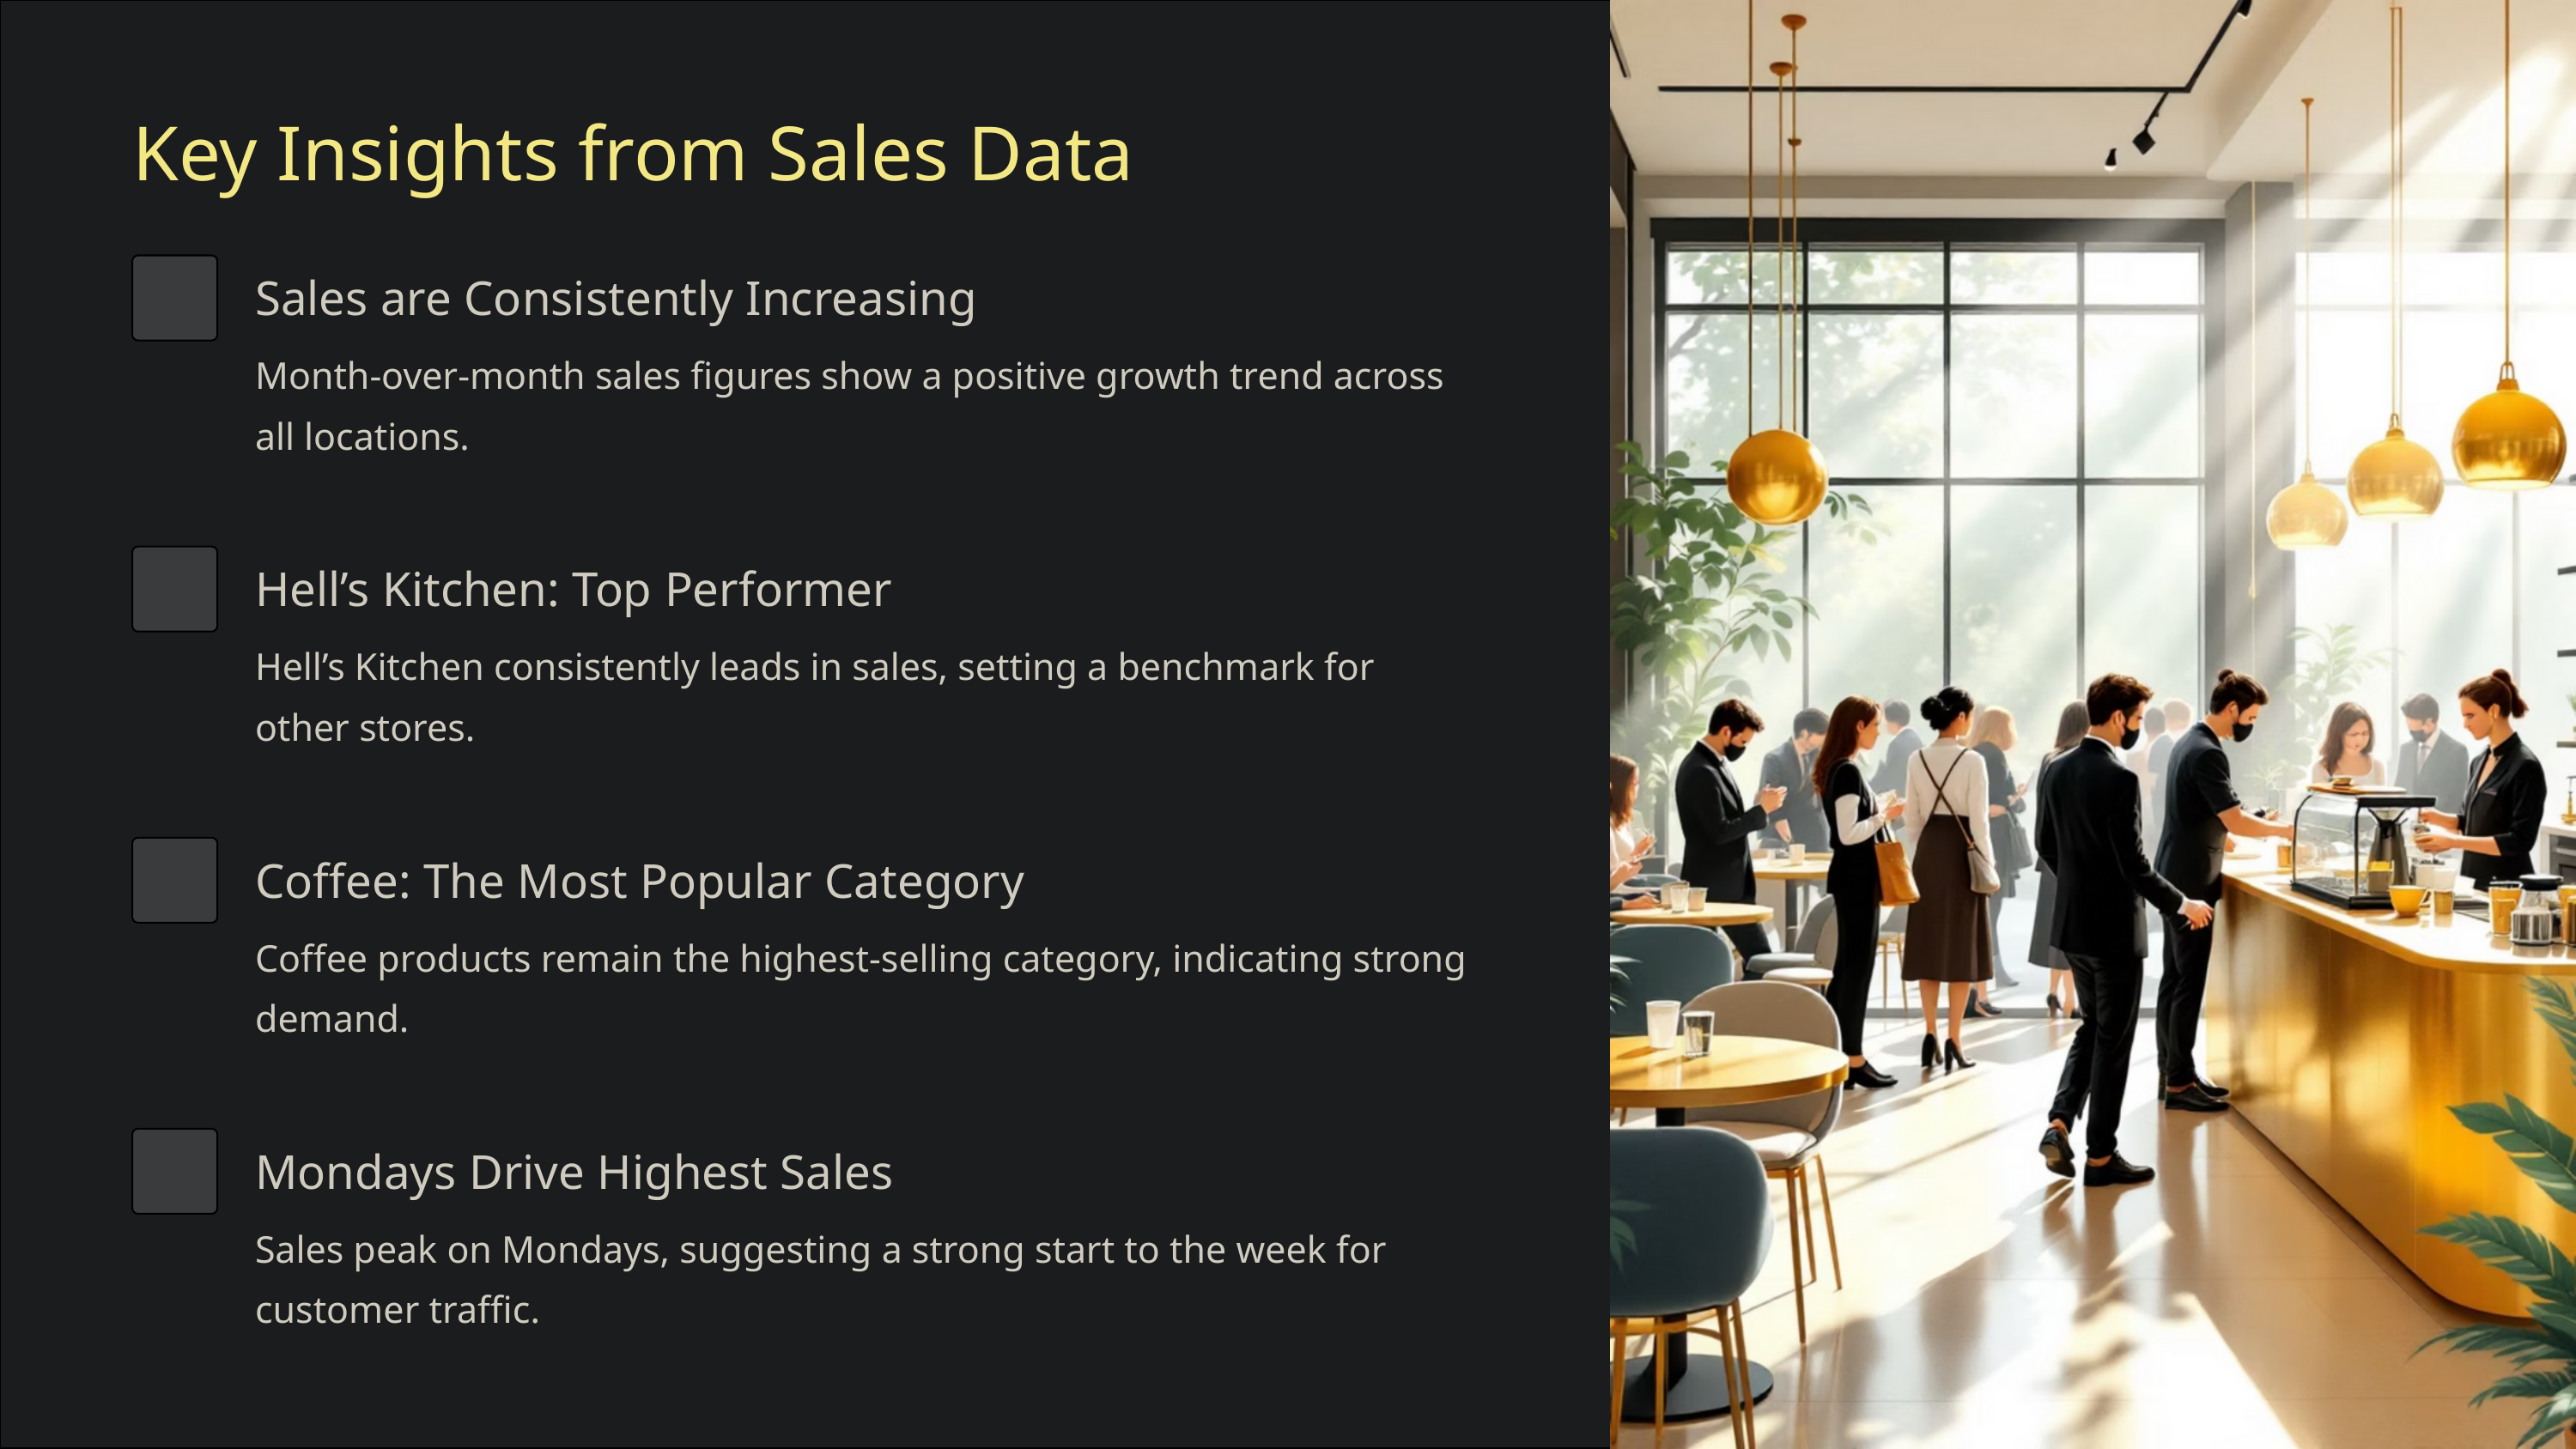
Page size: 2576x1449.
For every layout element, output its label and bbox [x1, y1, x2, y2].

text_box [1609, 0, 2576, 1449]
text_box [131, 1128, 218, 1215]
text_box [131, 546, 218, 632]
text_box [131, 255, 218, 341]
text_box [131, 837, 218, 924]
text_box [0, 0, 1607, 1449]
